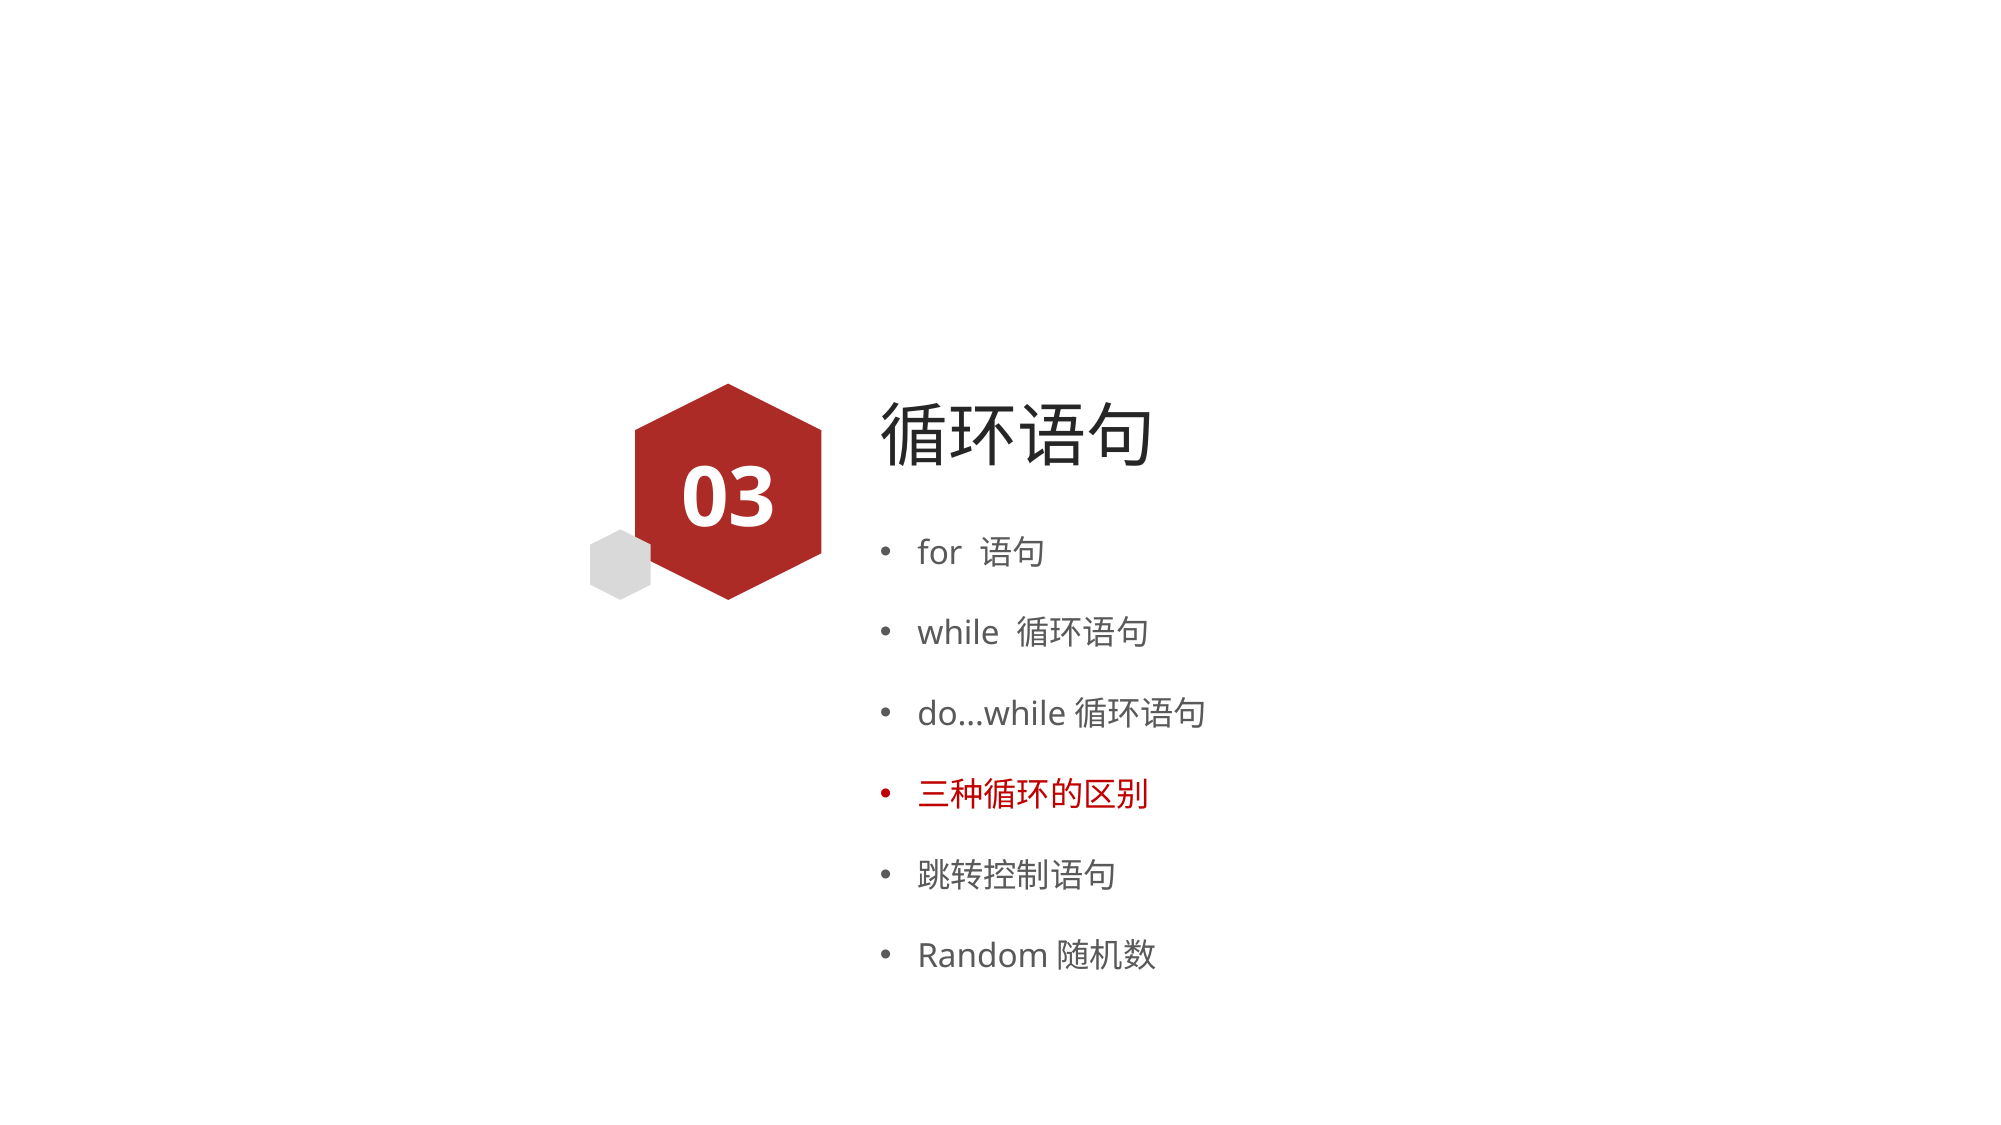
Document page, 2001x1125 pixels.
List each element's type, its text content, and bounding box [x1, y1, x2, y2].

list for 语句 while 循环语句 do…while循环语句 三种循环的区别 跳转控制语句 Random随机数 [864, 503, 1762, 837]
title 循环语句 [864, 393, 1969, 484]
list 03 [636, 404, 822, 594]
